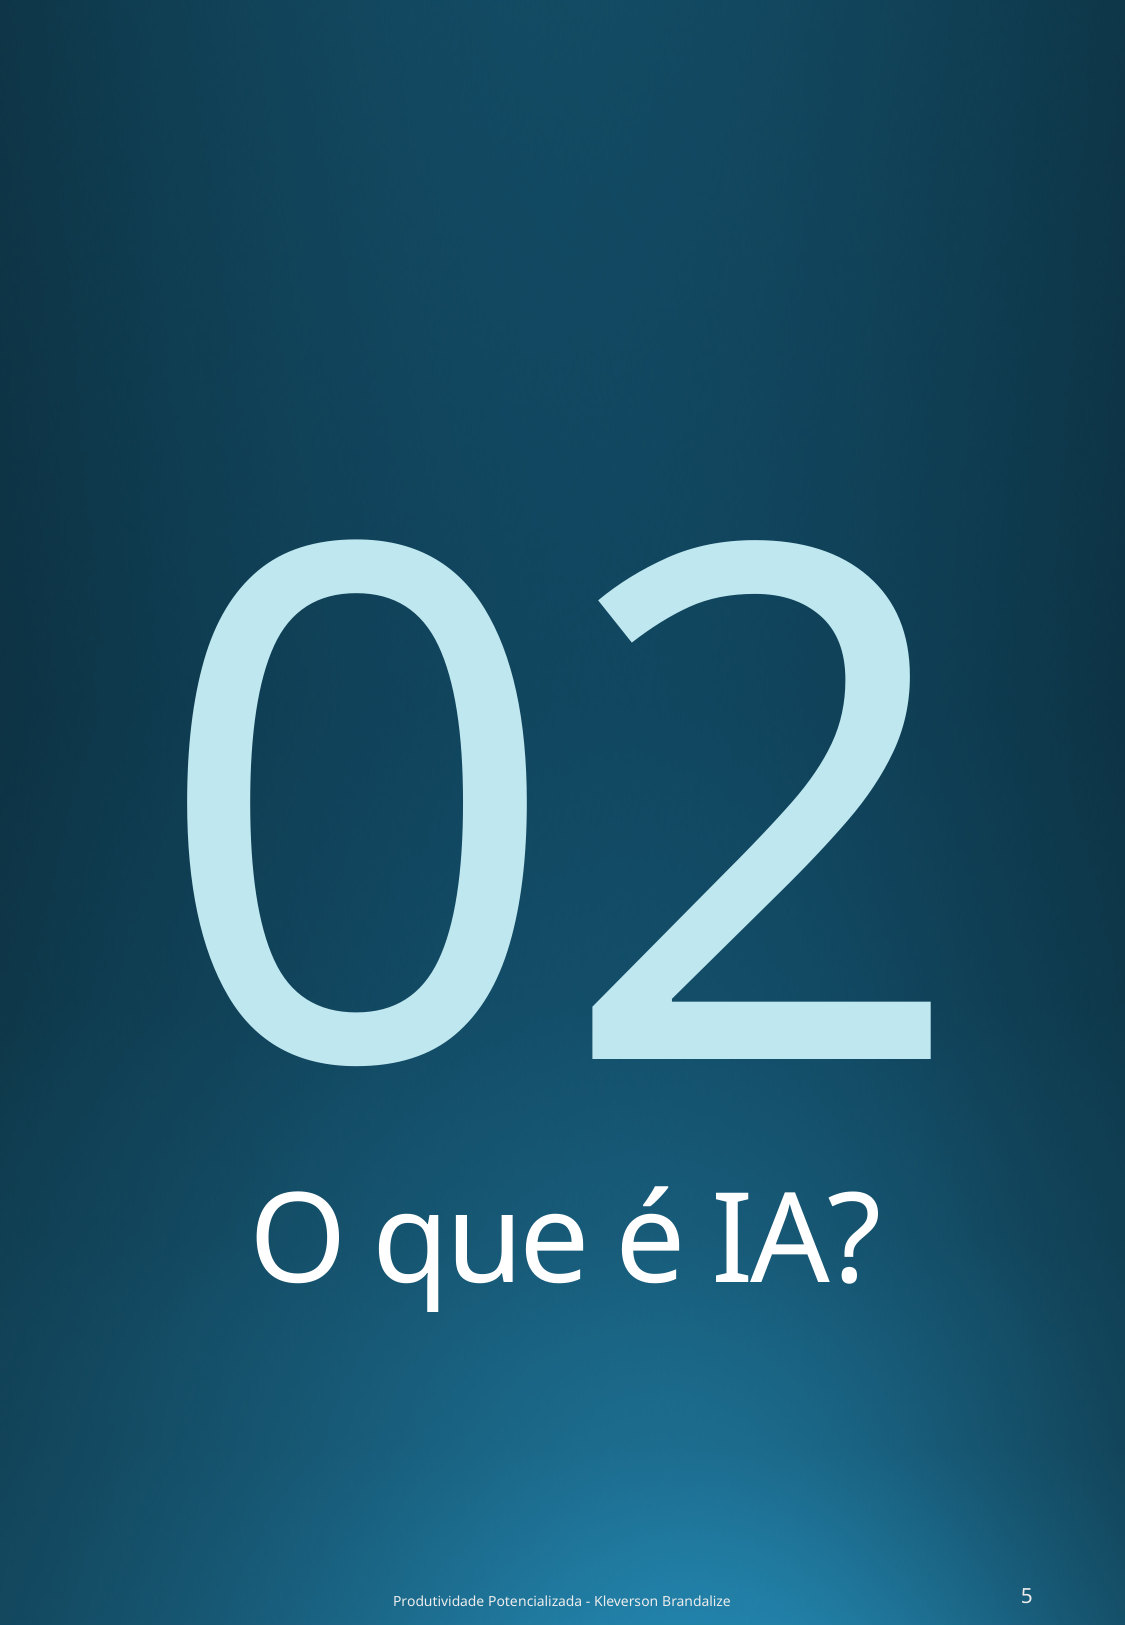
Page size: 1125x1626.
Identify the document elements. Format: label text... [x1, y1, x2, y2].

slide_number 5 [794, 1553, 1048, 1625]
picture [0, 0, 1125, 1625]
footer Produtividade Potencializada - Kleverson Brandalize [372, 1557, 753, 1625]
title O que é IA? [44, 1166, 1087, 1328]
text_box 02 [255, 433, 866, 1169]
